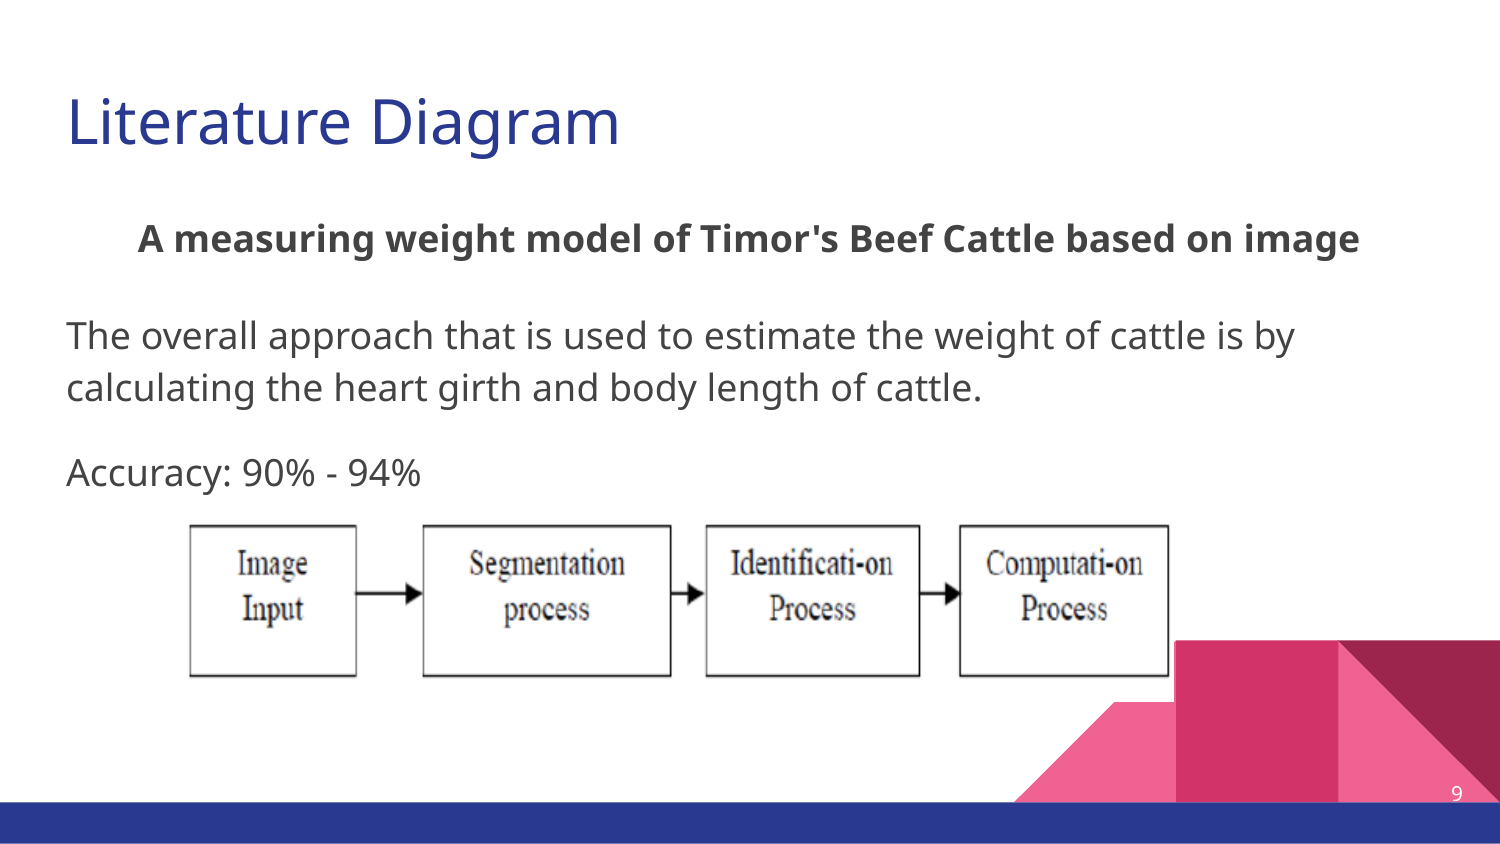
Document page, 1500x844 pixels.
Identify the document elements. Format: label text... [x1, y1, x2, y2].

title Literature Diagram [51, 67, 1449, 200]
list A measuring weight model of Timor's Beef Cattle based on image The overall approach that is used to estimate the weight of cattle is by calculating the heart girth and body length of cattle. Accuracy: 90% - 94% [51, 200, 1449, 720]
picture [182, 496, 1174, 703]
slide_number ‹#› [1387, 762, 1478, 828]
